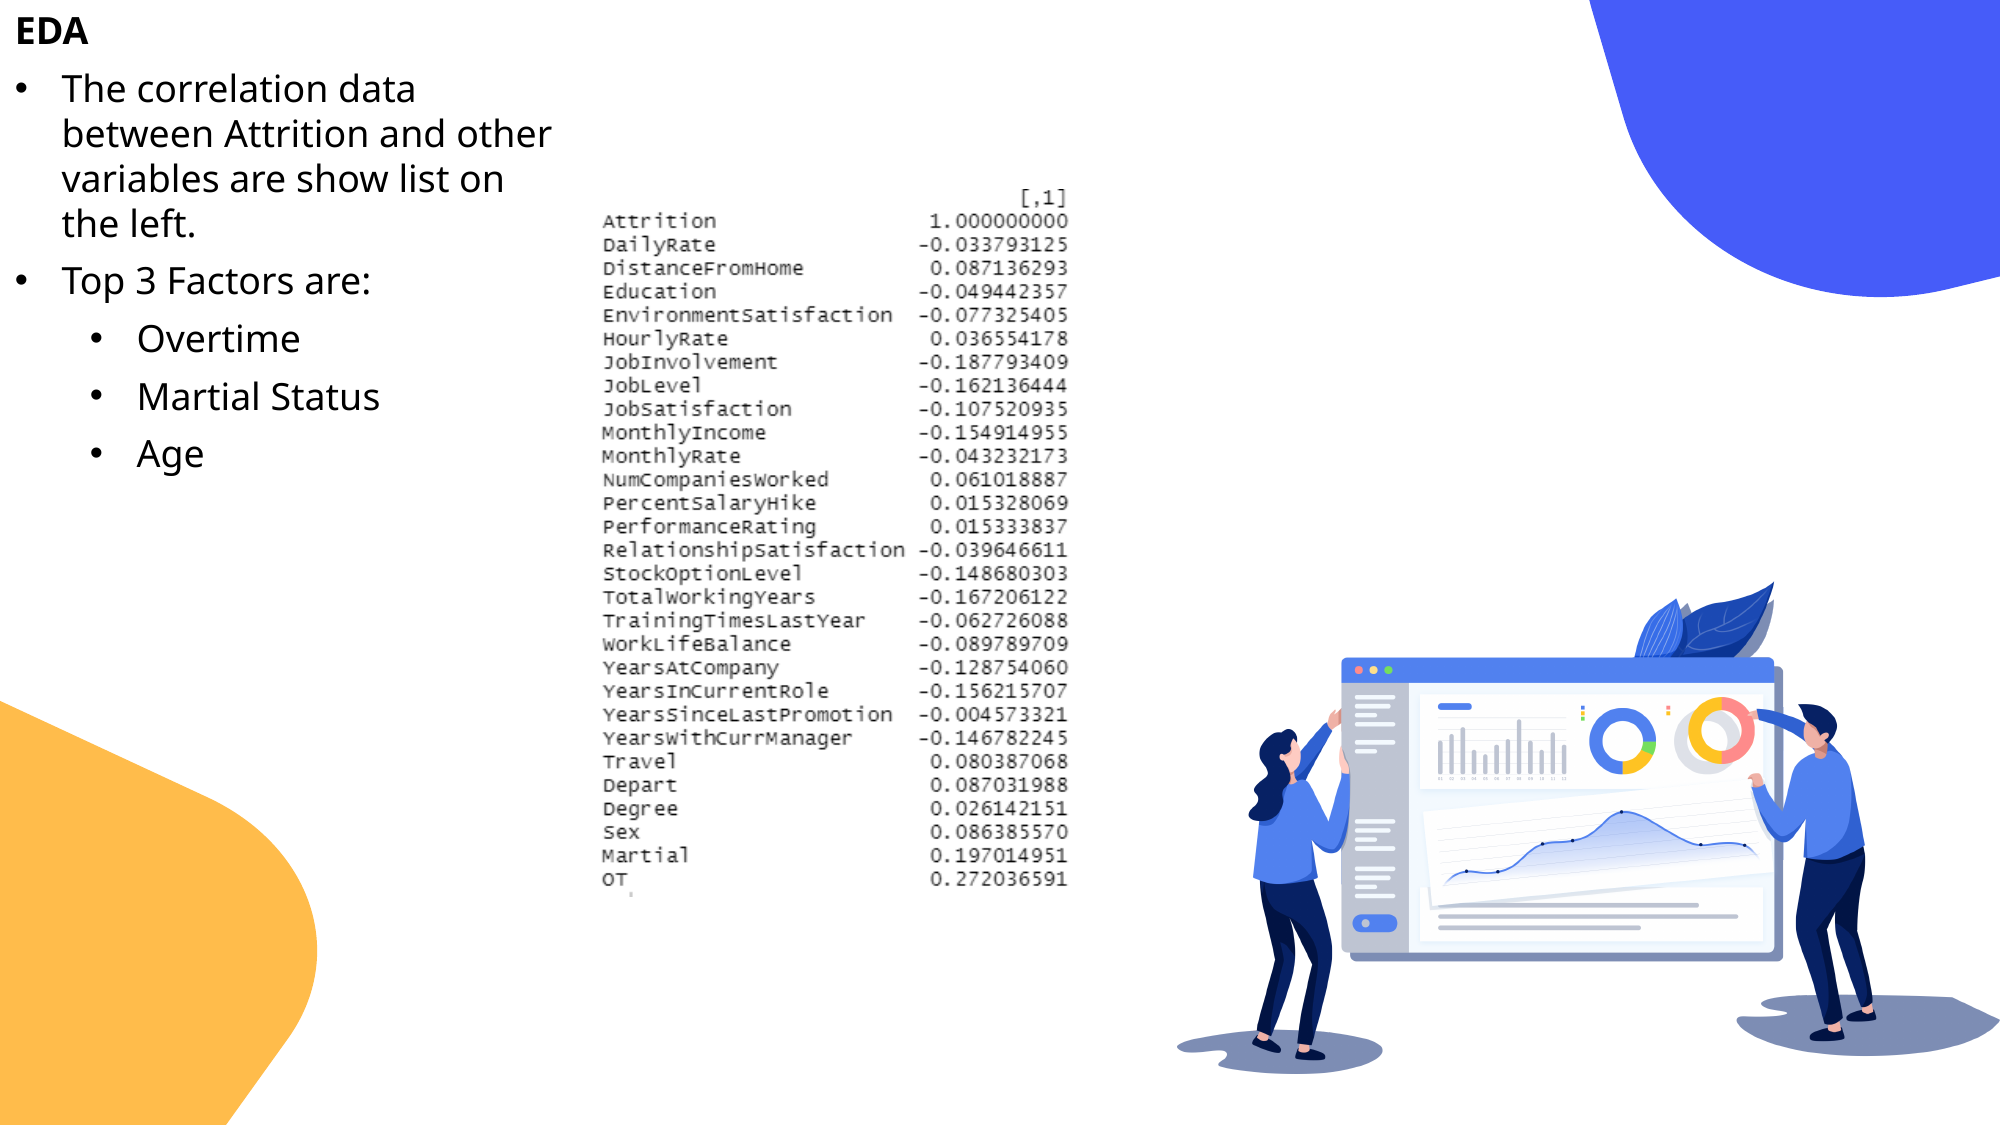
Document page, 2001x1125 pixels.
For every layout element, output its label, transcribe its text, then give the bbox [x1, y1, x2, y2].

text_box [1588, 0, 2000, 299]
text_box EDA The correlation data between Attrition and other variables are show list on the left. Top 3 Factors are: Overtime Martial Status Age [0, 0, 573, 483]
text_box [0, 699, 319, 1125]
picture [600, 189, 1125, 897]
picture [1177, 581, 2000, 1074]
